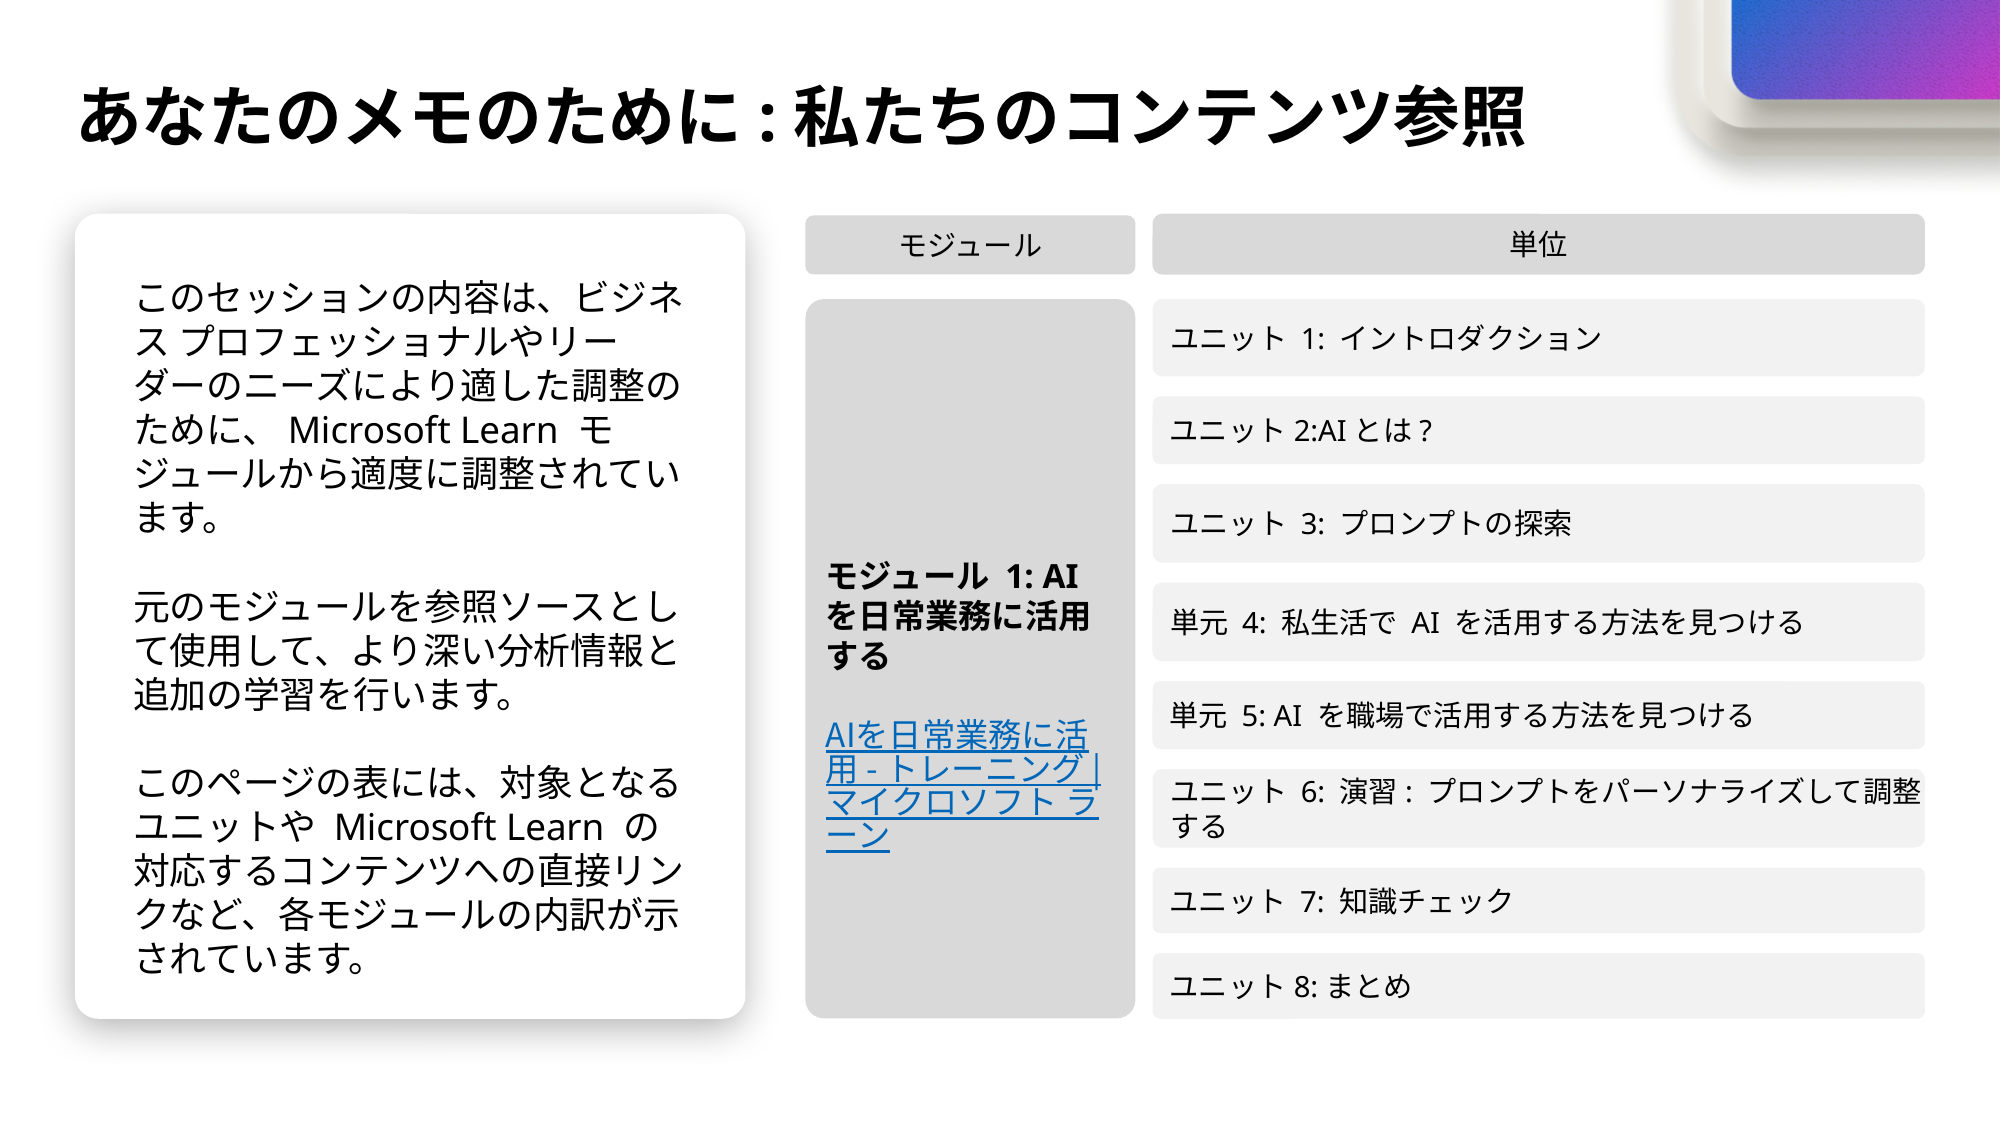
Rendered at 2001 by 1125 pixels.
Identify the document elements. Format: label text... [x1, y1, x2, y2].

text_box 単元 5: AI を職場で活用する方法を見つける [1152, 681, 1925, 750]
text_box 単位 [1151, 212, 1918, 276]
text_box ユニット 6: 演習: プロンプトをパーソナライズして調整する [1152, 769, 1925, 848]
text_box モジュール 1: AI を日常業務に活用する AIを日常業務に活用 - トレーニング |マイクロソフト ラーン [805, 299, 1136, 1019]
text_box 単元 4: 私生活で AI を活用する方法を見つける [1152, 582, 1925, 662]
picture [1651, 0, 2000, 275]
title あなたのメモのために:私たちのコンテンツ参照 [75, 75, 1536, 263]
text_box ユニット 3: プロンプトの探索 [1152, 484, 1925, 563]
text_box [74, 212, 747, 1020]
text_box ユニット 7: 知識チェック [1152, 867, 1925, 934]
text_box モジュール [804, 214, 1137, 276]
text_box ユニット 1: イントロダクション [1152, 299, 1925, 377]
text_box ユニット2:AIとは? [1152, 396, 1925, 465]
text_box ユニット8:まとめ [1152, 953, 1925, 1019]
text_box このセッションの内容は、ビジネス プロフェッショナルやリーダーのニーズにより適した調整のために、Microsoft Learn モジュールから適度に調整されています。 元のモジュールを参照ソースとして使用して、より深い分析情報と追加の学習を行います。 このページの表には、対象となるユニットや Microsoft Learn の対応するコンテンツへの直接リンクなど、各モジュールの内訳が示されています。 [118, 266, 703, 988]
